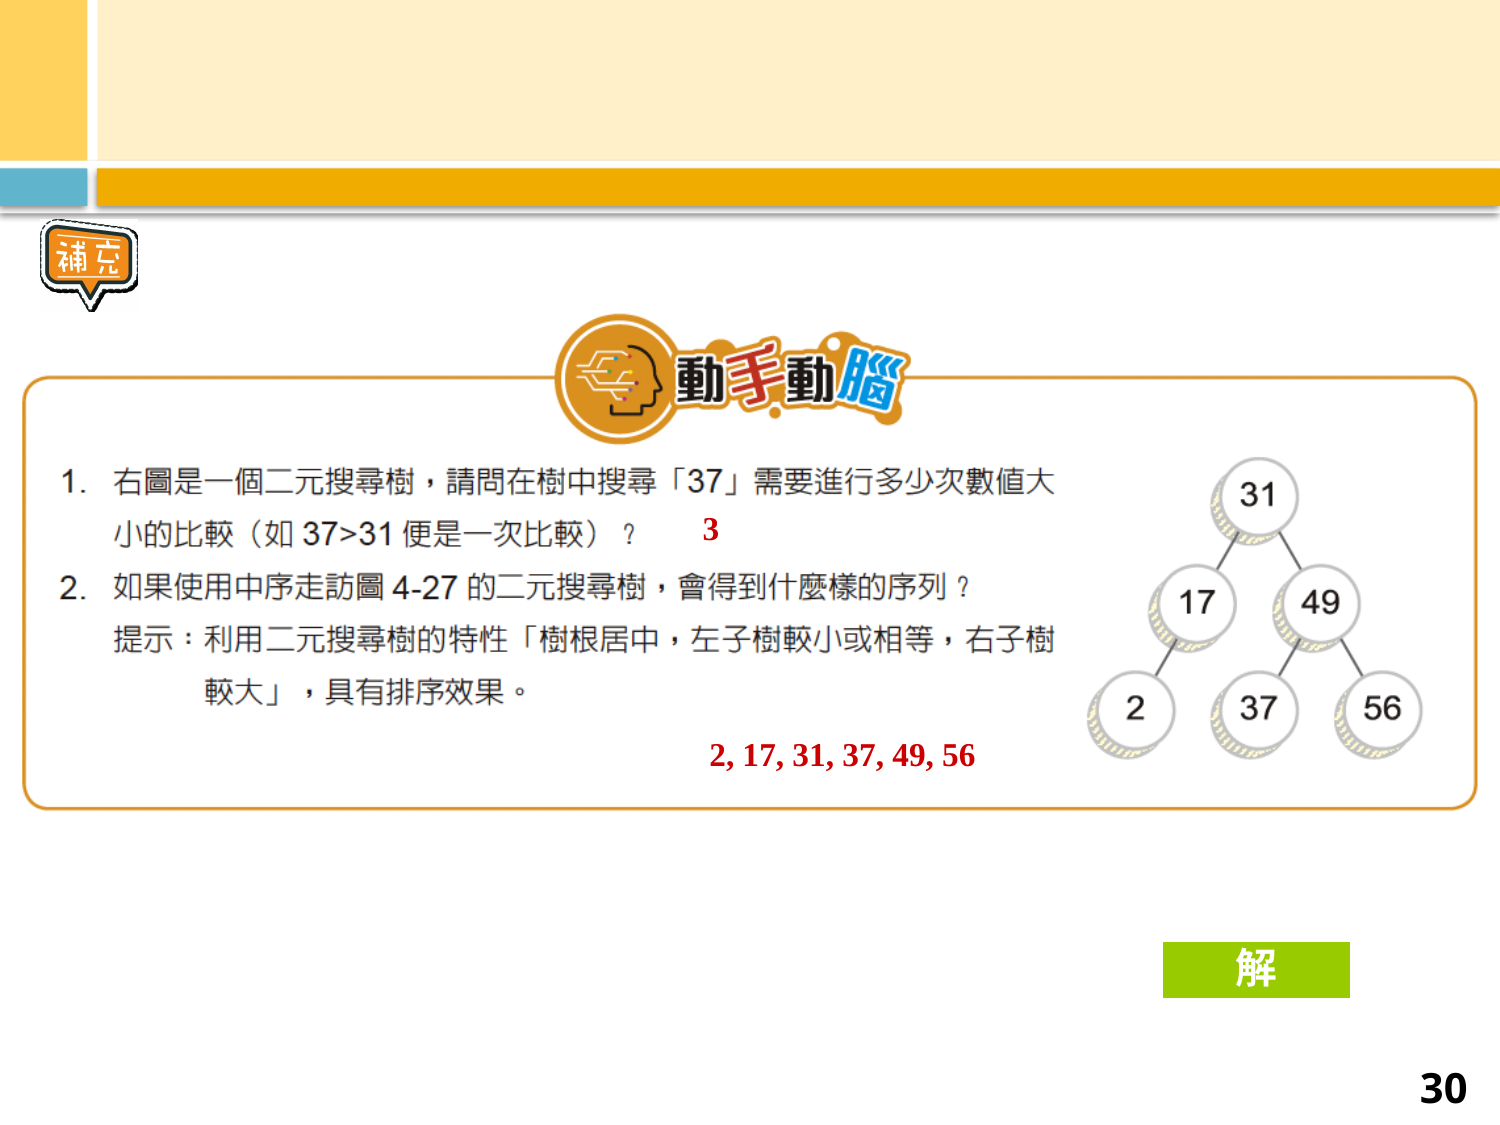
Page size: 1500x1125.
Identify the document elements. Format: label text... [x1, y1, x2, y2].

picture [0, 218, 1500, 845]
text_box 解 [1162, 941, 1351, 998]
